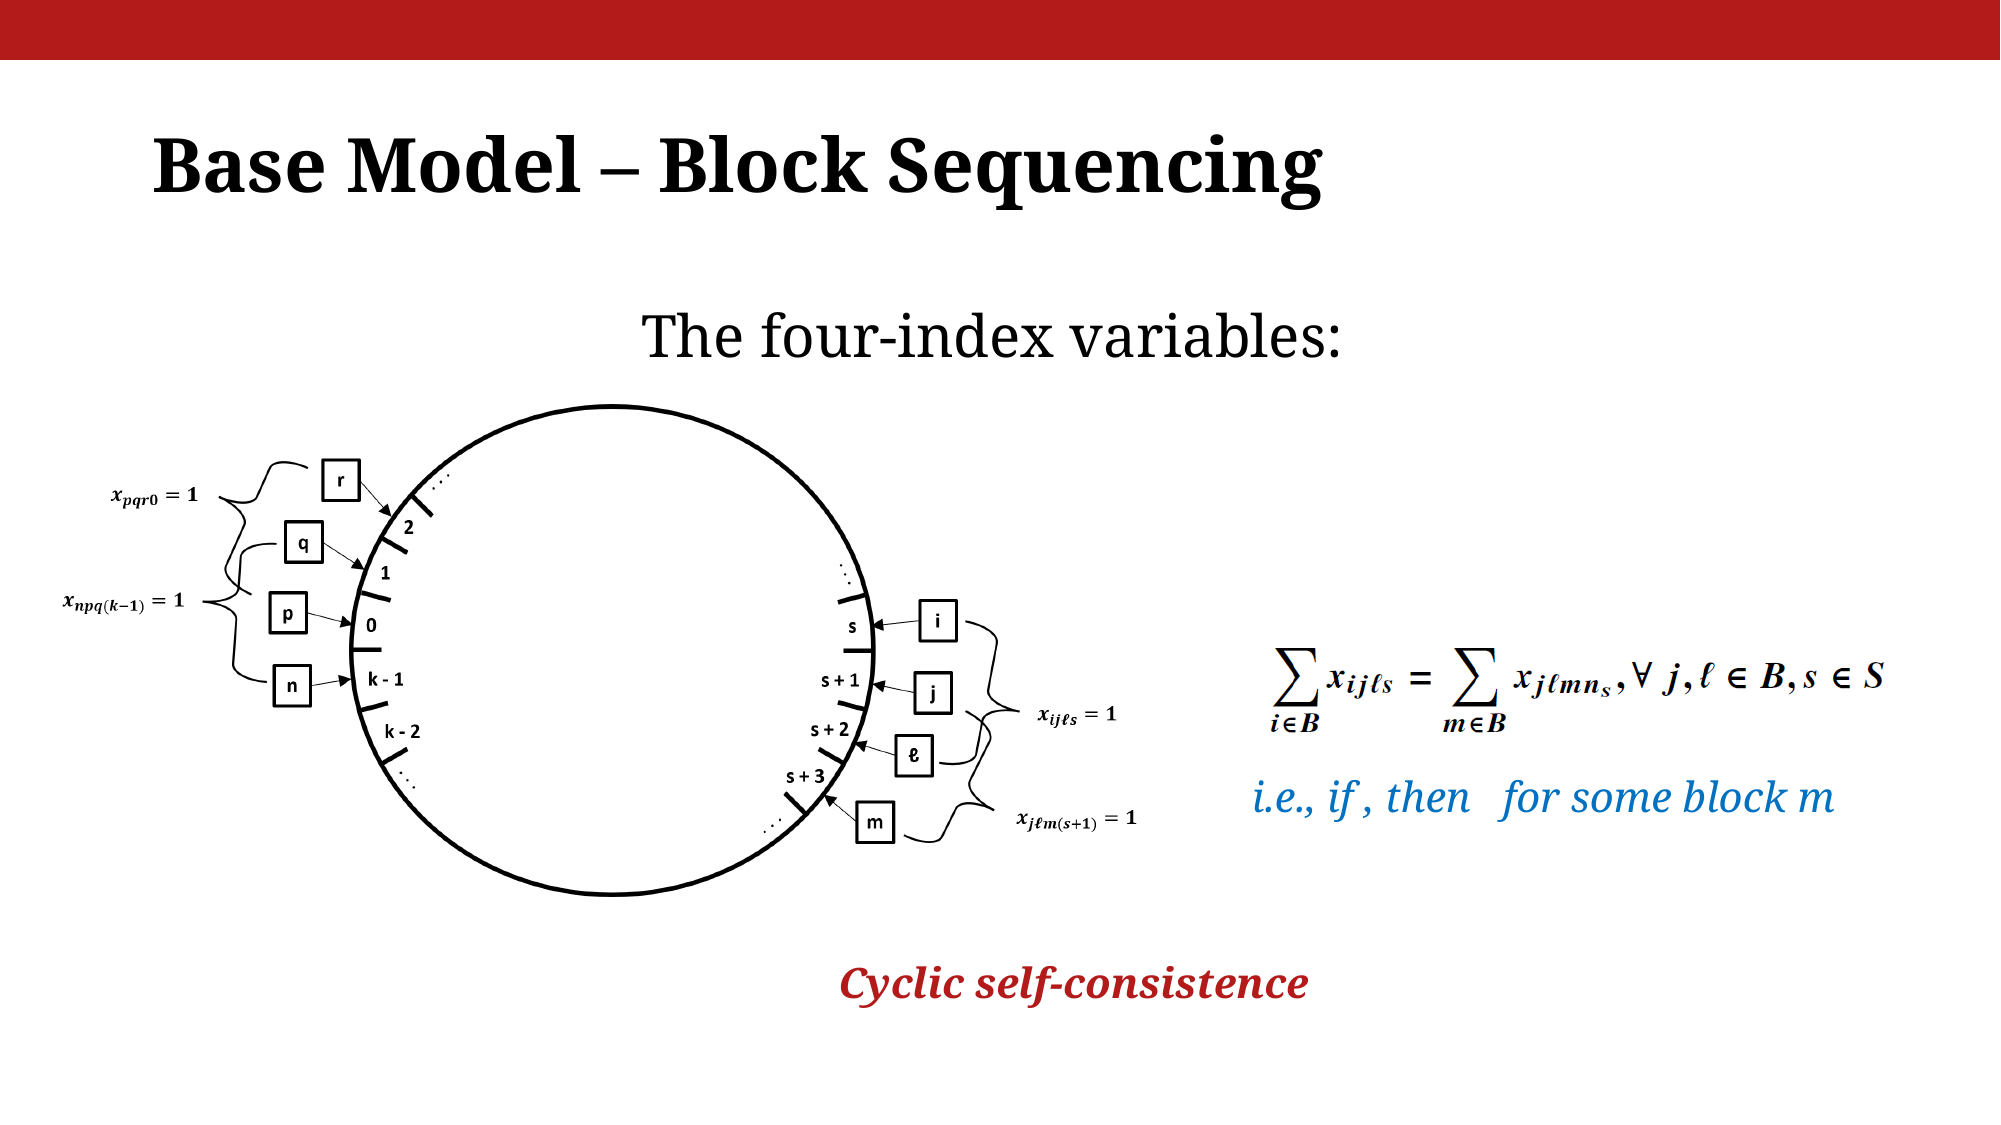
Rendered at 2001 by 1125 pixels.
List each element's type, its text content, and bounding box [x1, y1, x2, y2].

picture [1248, 633, 1886, 735]
picture [45, 404, 1157, 897]
text_box Cyclic self-consistence [823, 955, 1549, 1072]
title Base Model – Block Sequencing [137, 59, 1863, 278]
